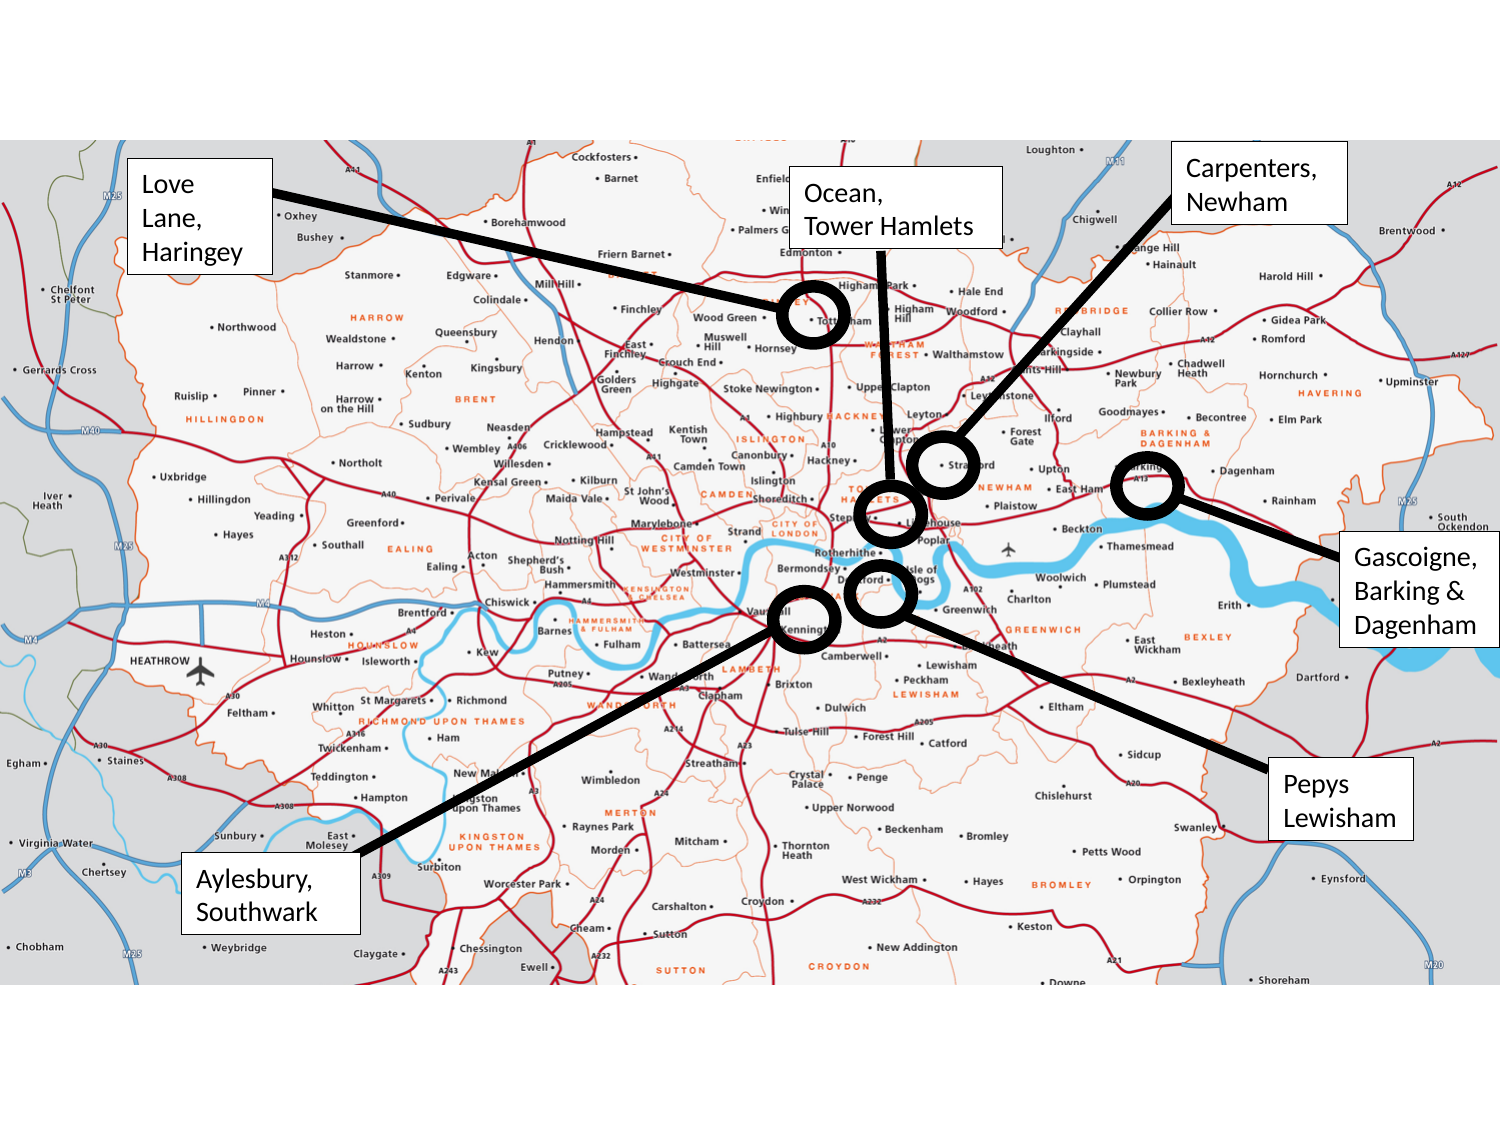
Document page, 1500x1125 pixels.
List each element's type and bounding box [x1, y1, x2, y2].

text_box [906, 616, 1269, 770]
text_box [958, 192, 1179, 437]
text_box [272, 192, 783, 309]
list [0, 140, 1500, 985]
text_box [880, 250, 891, 480]
text_box [326, 628, 775, 872]
text_box [1177, 497, 1360, 566]
